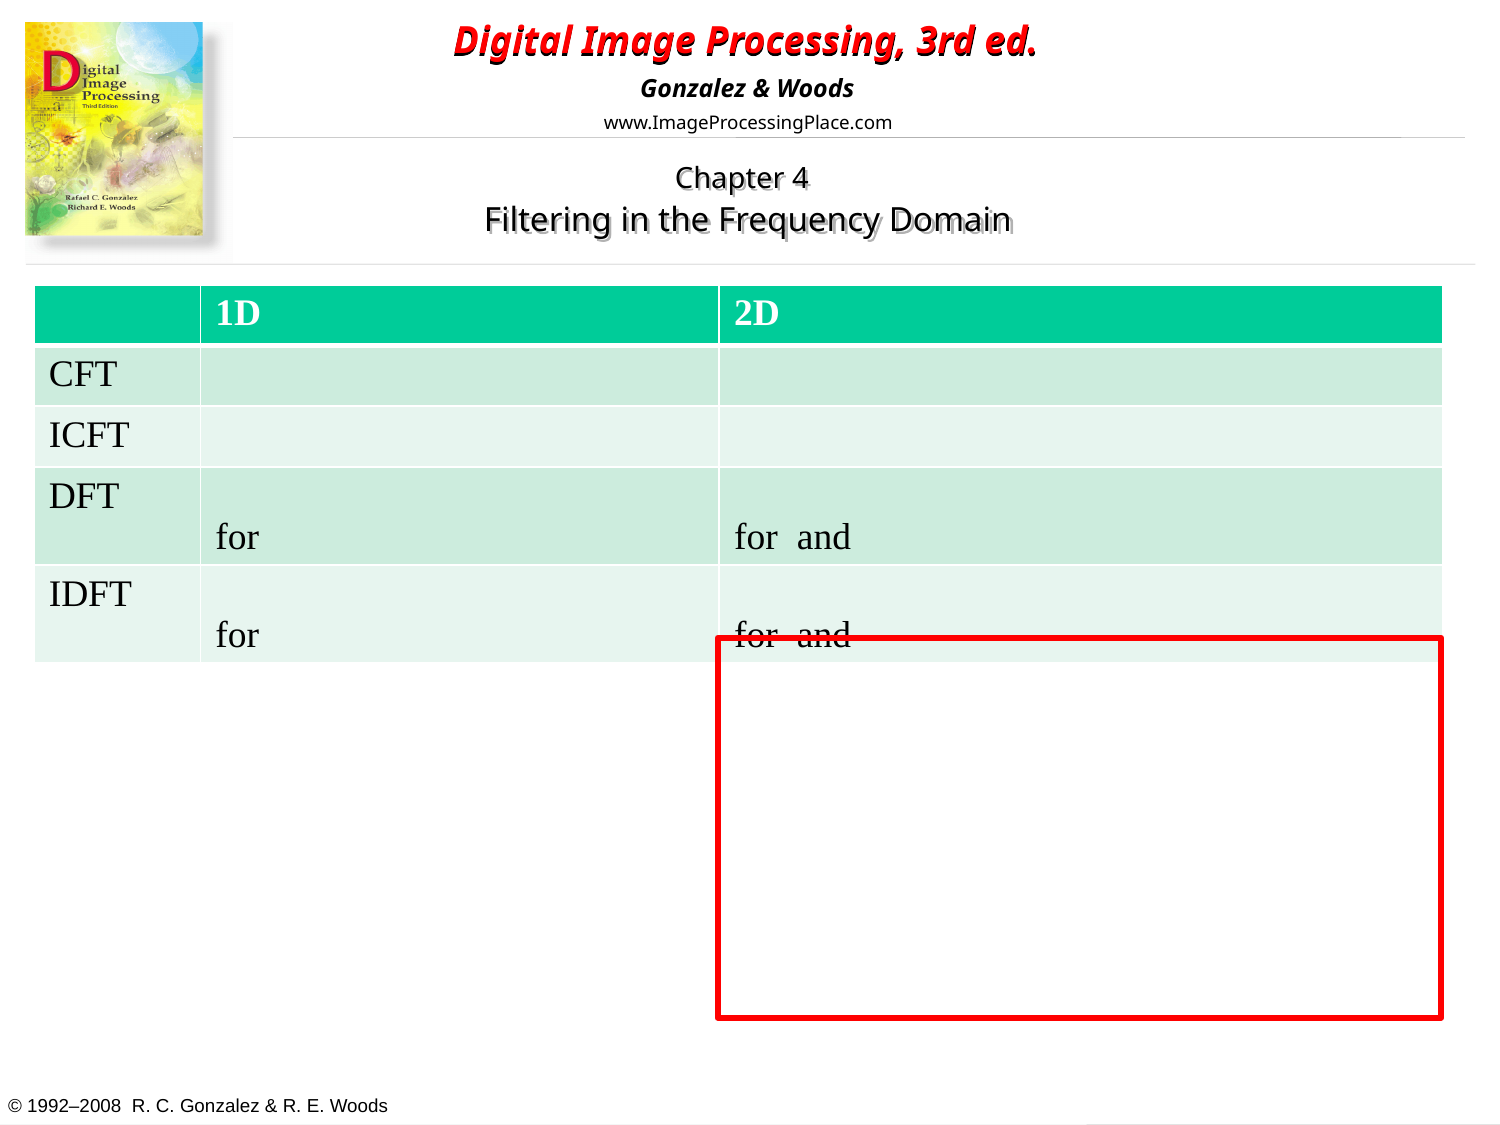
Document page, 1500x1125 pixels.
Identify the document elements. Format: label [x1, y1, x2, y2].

text_box [717, 637, 1442, 1018]
picture [25, 22, 233, 263]
